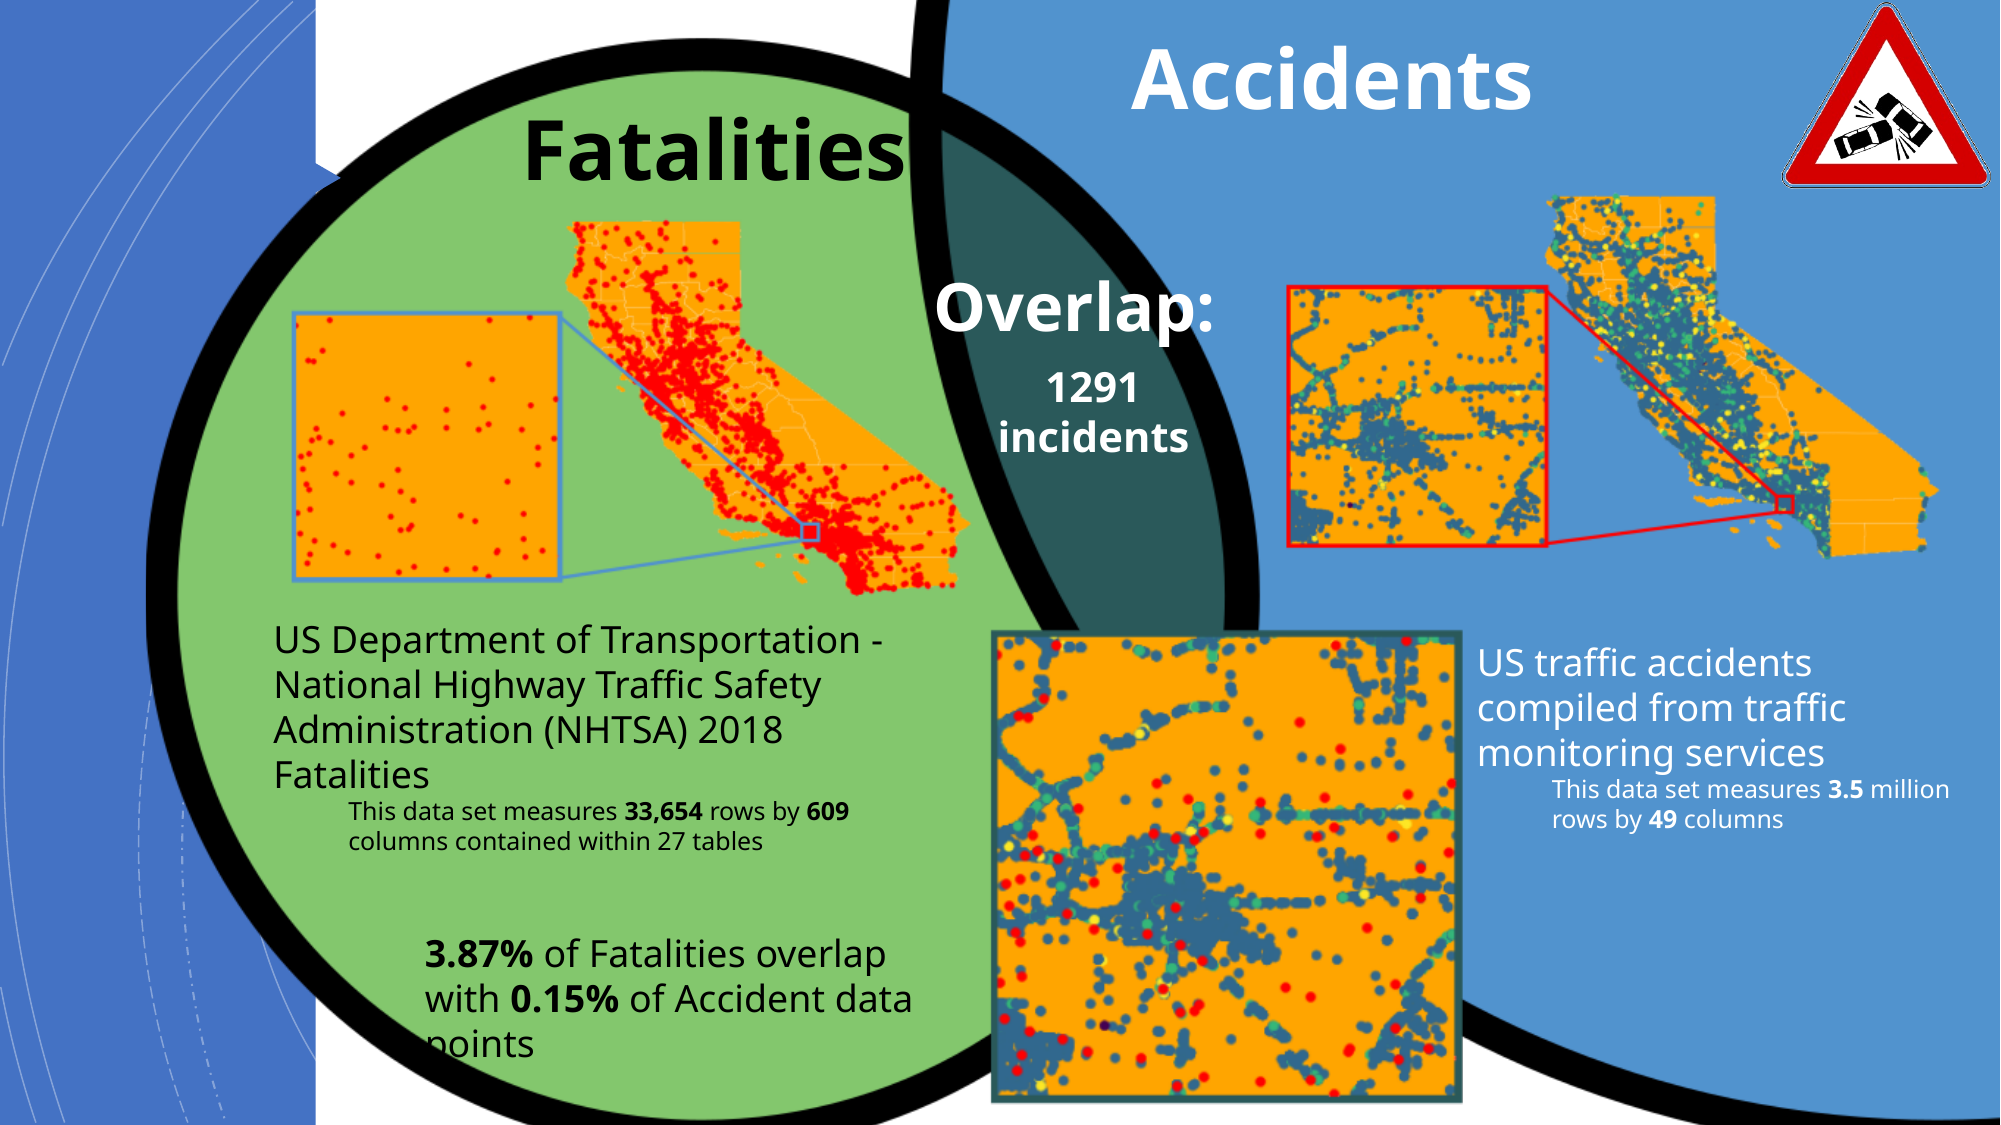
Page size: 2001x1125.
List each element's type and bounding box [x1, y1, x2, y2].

text_box [0, 0, 145, 1125]
picture [145, 0, 2000, 1125]
